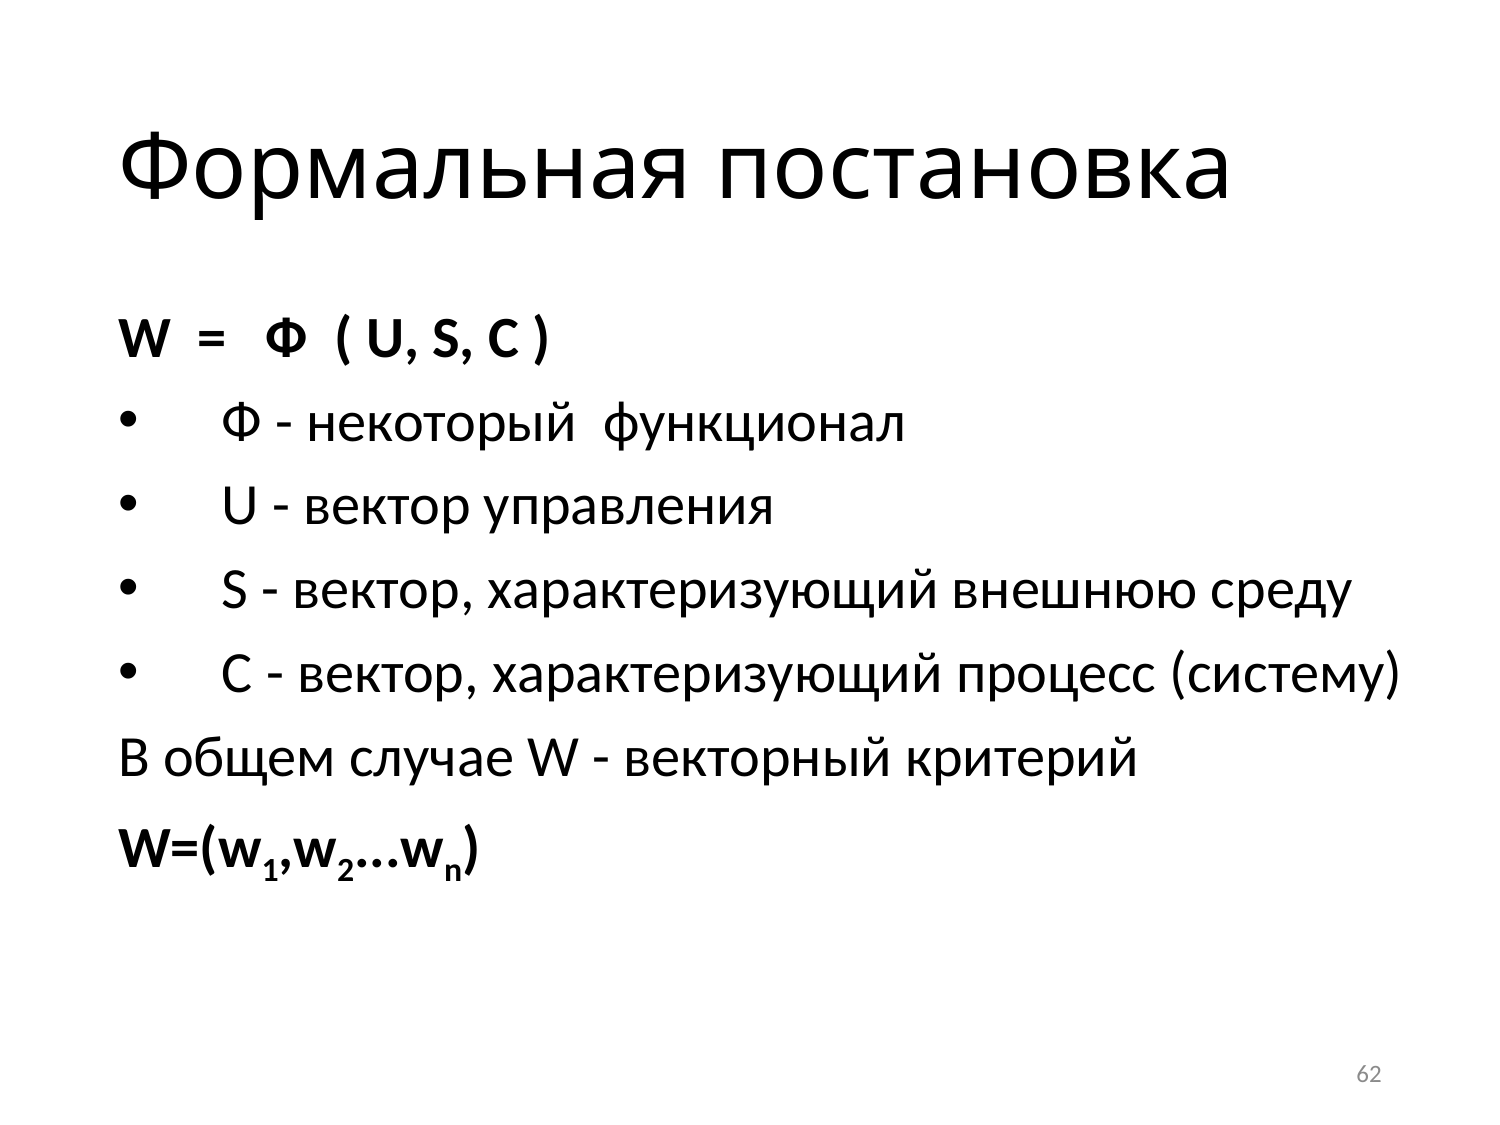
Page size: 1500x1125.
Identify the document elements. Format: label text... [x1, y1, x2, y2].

list W = Ф ( U, S, C ) Ф - некоторый функционал U - вектор управления S - вектор, характеризующий внешнюю среду C - вектор, характеризующий процесс (систему) В общем случае W - векторный критерий W=(w1,w2...wn) [103, 299, 1480, 1014]
slide_number 62 [1059, 1042, 1397, 1103]
title Формальная постановка [103, 59, 1397, 278]
